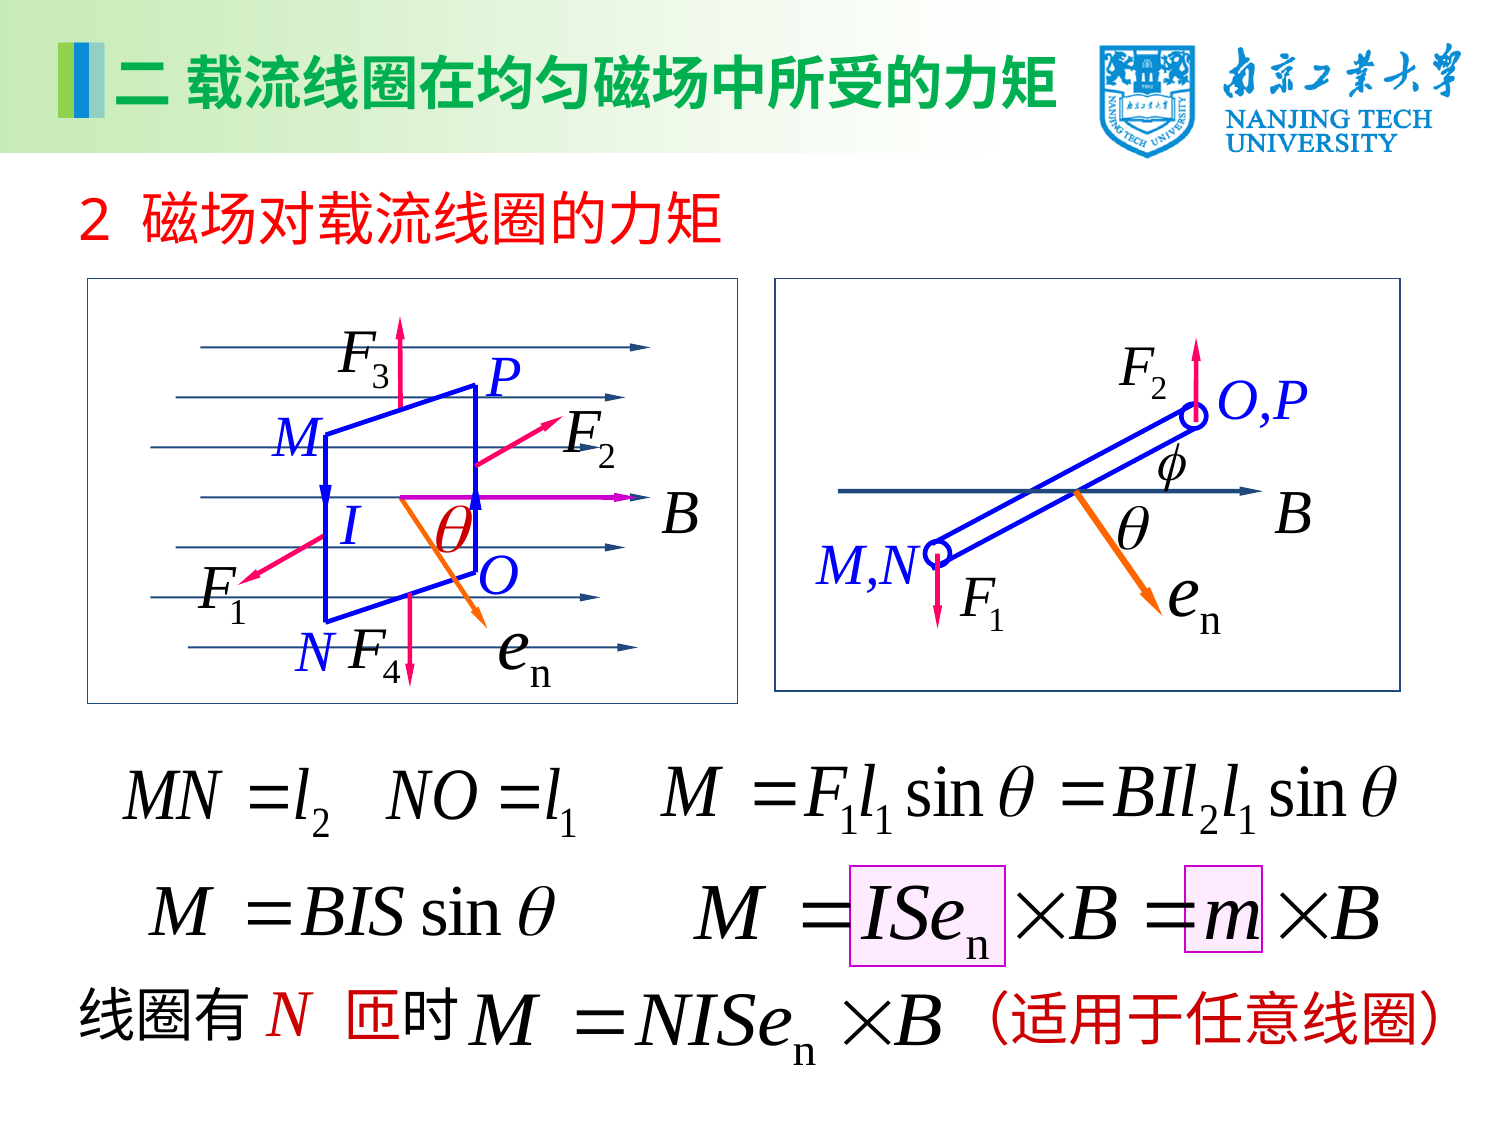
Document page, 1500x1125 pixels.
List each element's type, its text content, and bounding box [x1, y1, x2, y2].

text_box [62, 962, 1500, 1072]
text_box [87, 278, 738, 704]
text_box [774, 278, 1401, 692]
picture [0, 0, 1500, 1125]
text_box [649, 740, 1413, 848]
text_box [687, 864, 1388, 960]
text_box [137, 867, 576, 954]
text_box 2 磁场对载流线圈的力矩 [64, 174, 739, 260]
text_box 二 载流线圈在均匀磁场中所受的力矩 [99, 39, 1125, 124]
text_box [112, 745, 588, 851]
